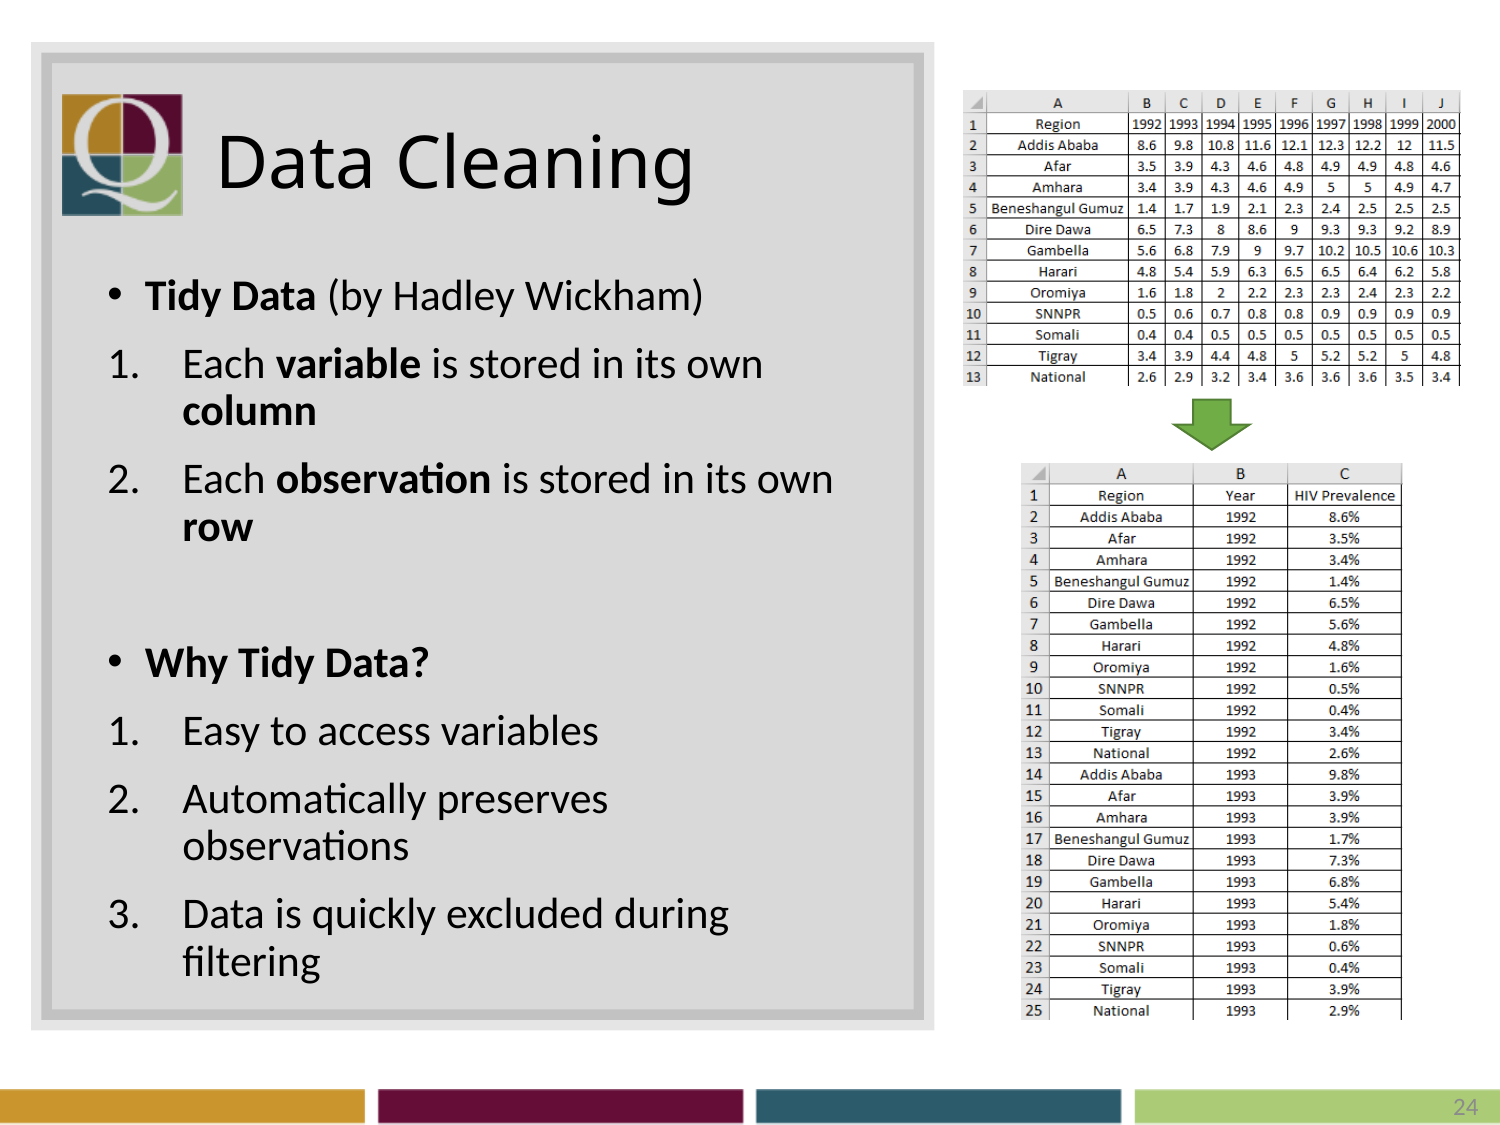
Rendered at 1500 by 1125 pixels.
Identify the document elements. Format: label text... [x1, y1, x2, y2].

picture [963, 90, 1461, 386]
text_box [1170, 398, 1253, 451]
text_box [40, 52, 925, 1021]
title Data Cleaning [200, 105, 865, 225]
picture [1021, 463, 1403, 1020]
picture [1494, 1089, 1500, 1125]
picture [0, 1089, 1156, 1125]
list Tidy Data (by Hadley Wickham) Each variable is stored in its own column Each observation is stored in its own row Why Tidy Data? Easy to access variables Automatically preserves observations Data is quickly excluded during filtering [92, 265, 856, 1000]
slide_number 24 [1156, 1075, 1494, 1125]
